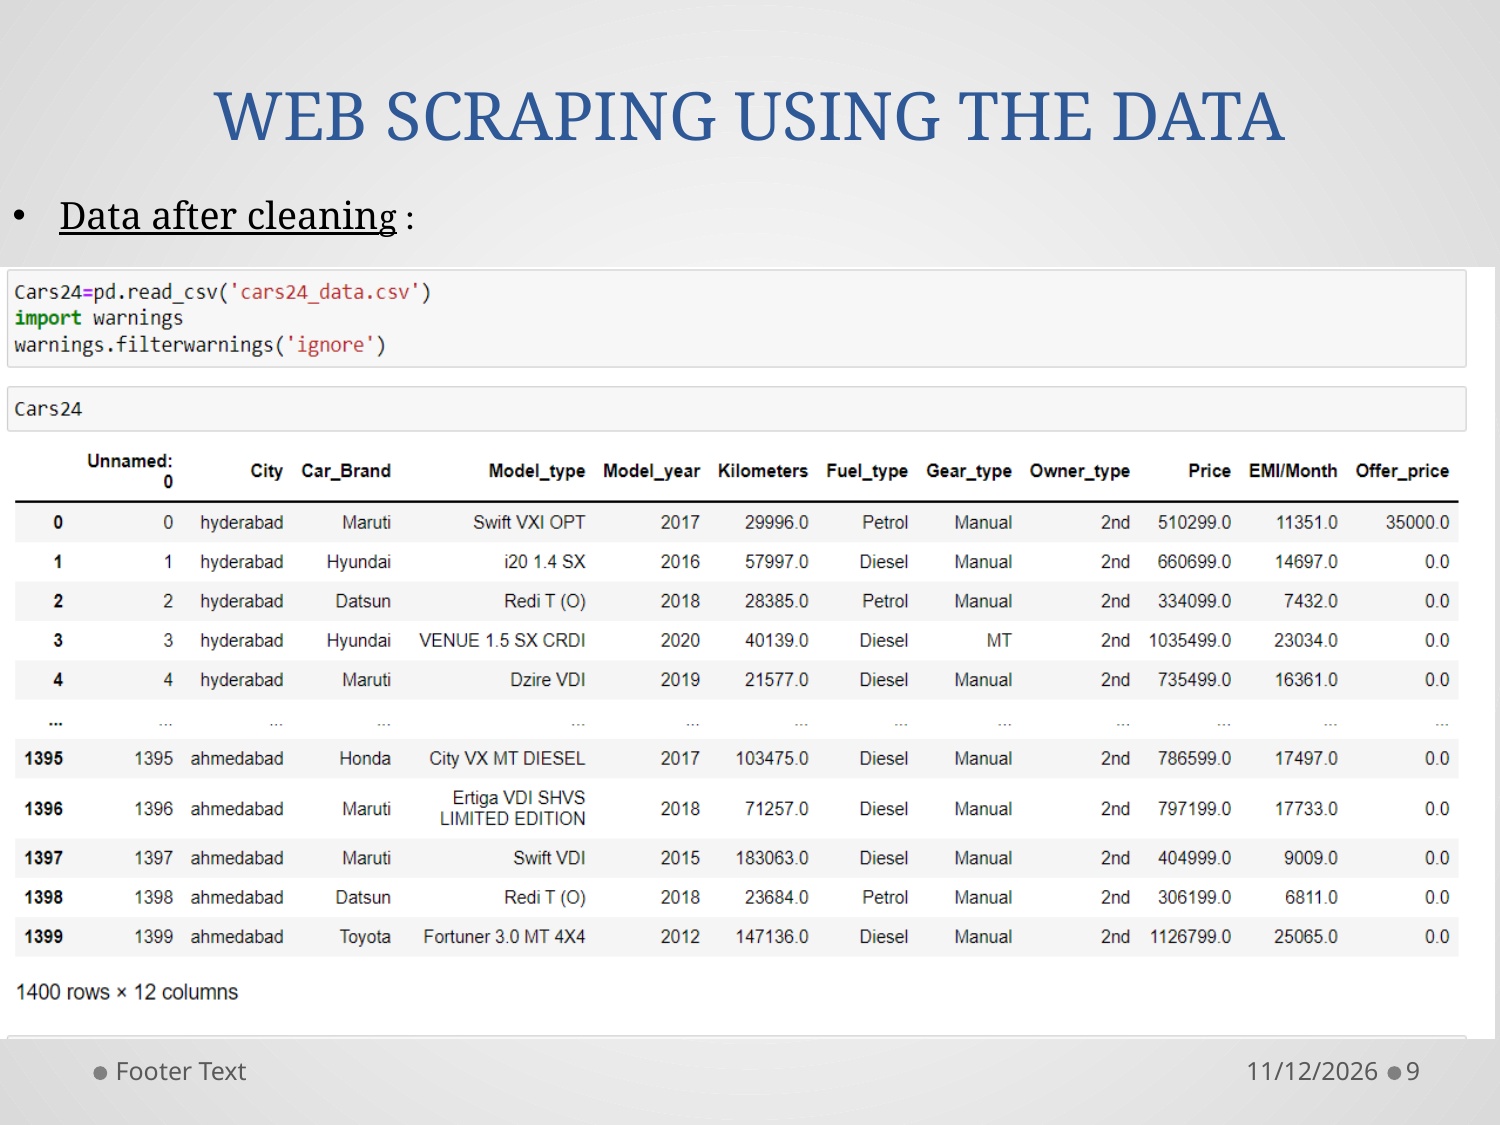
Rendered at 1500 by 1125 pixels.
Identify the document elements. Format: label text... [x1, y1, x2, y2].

slide_number 9 [1401, 1047, 1494, 1103]
title WEB SCRAPING USING THE DATA [75, 0, 1425, 161]
footer Footer Text [108, 1048, 576, 1103]
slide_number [1043, 1048, 1386, 1103]
text_box Data after cleaning : [0, 184, 583, 245]
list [0, 266, 1495, 1040]
